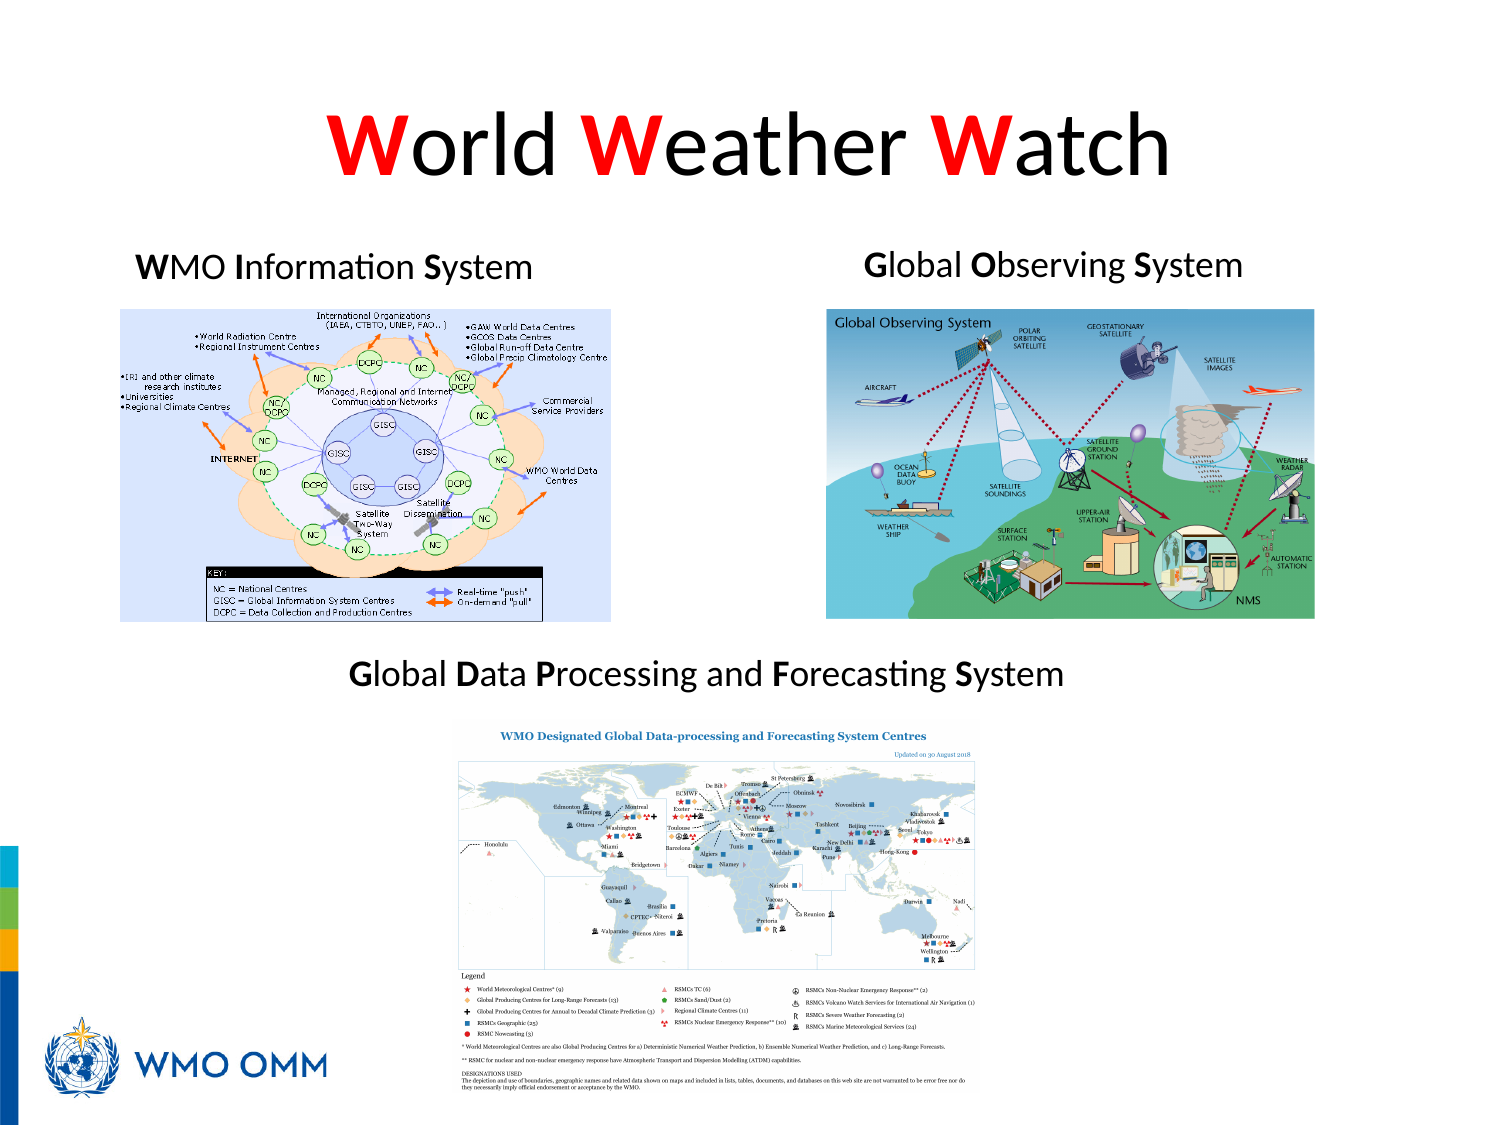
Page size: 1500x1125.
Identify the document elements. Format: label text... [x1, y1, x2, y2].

text_box WMO Information System [120, 234, 600, 295]
picture [120, 309, 615, 622]
text_box Global Data Processing and Forecasting System [334, 641, 1155, 702]
picture [826, 309, 1316, 619]
picture [0, 845, 327, 1125]
title World Weather Watch [75, 45, 1425, 233]
text_box Global Observing System [849, 232, 1293, 293]
picture [451, 719, 980, 1094]
